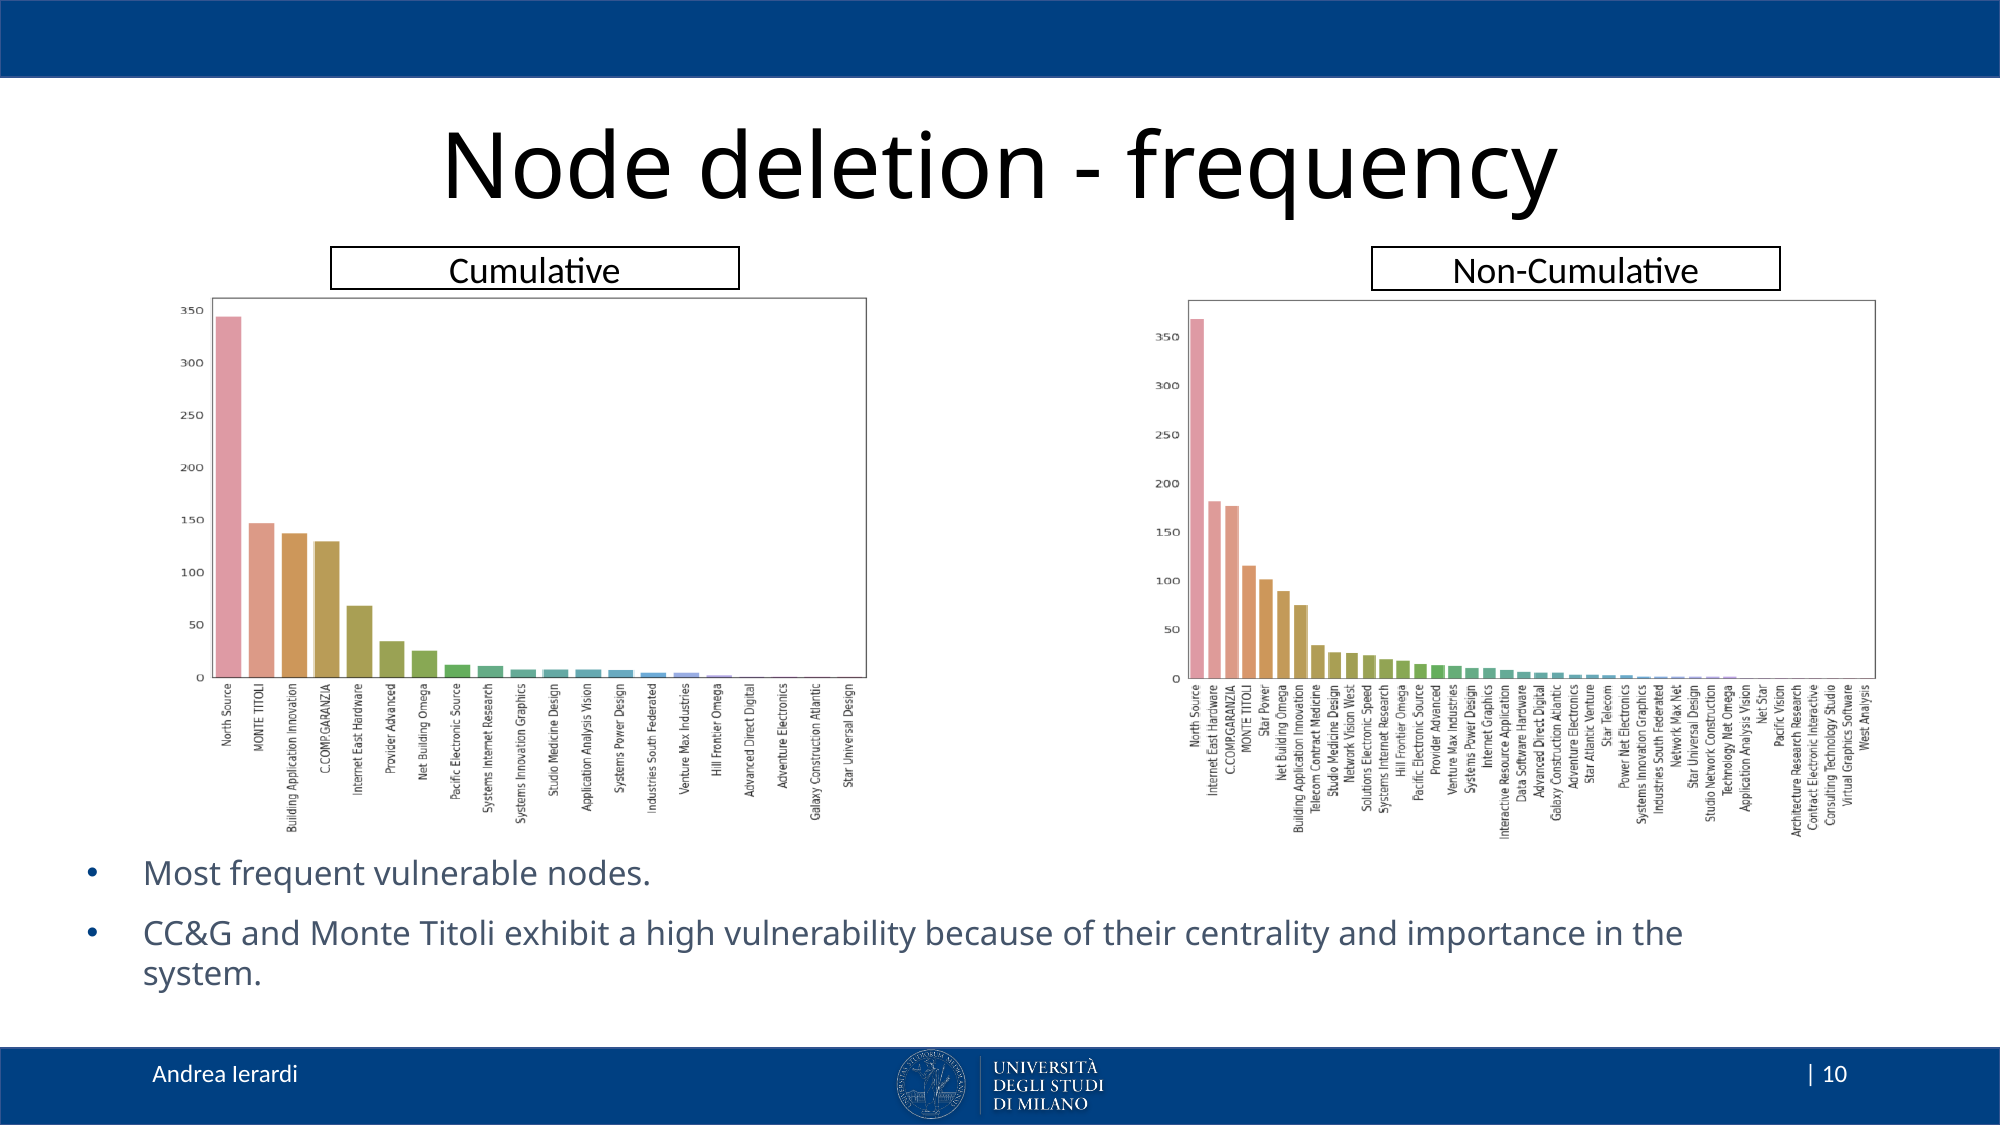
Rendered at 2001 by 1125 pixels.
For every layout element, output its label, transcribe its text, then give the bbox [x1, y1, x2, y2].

text_box [0, 1047, 892, 1125]
picture [143, 291, 921, 839]
text_box [0, 0, 2000, 78]
slide_number | 10 [1412, 1042, 1863, 1103]
picture [892, 1047, 1108, 1125]
text_box [1108, 1047, 2000, 1125]
picture [1124, 289, 1902, 839]
slide_number Andrea Ierardi [137, 1042, 588, 1103]
text_box Non-Cumulative [1371, 246, 1781, 289]
text_box Cumulative [330, 246, 740, 290]
title Node deletion - frequency [137, 78, 1863, 278]
